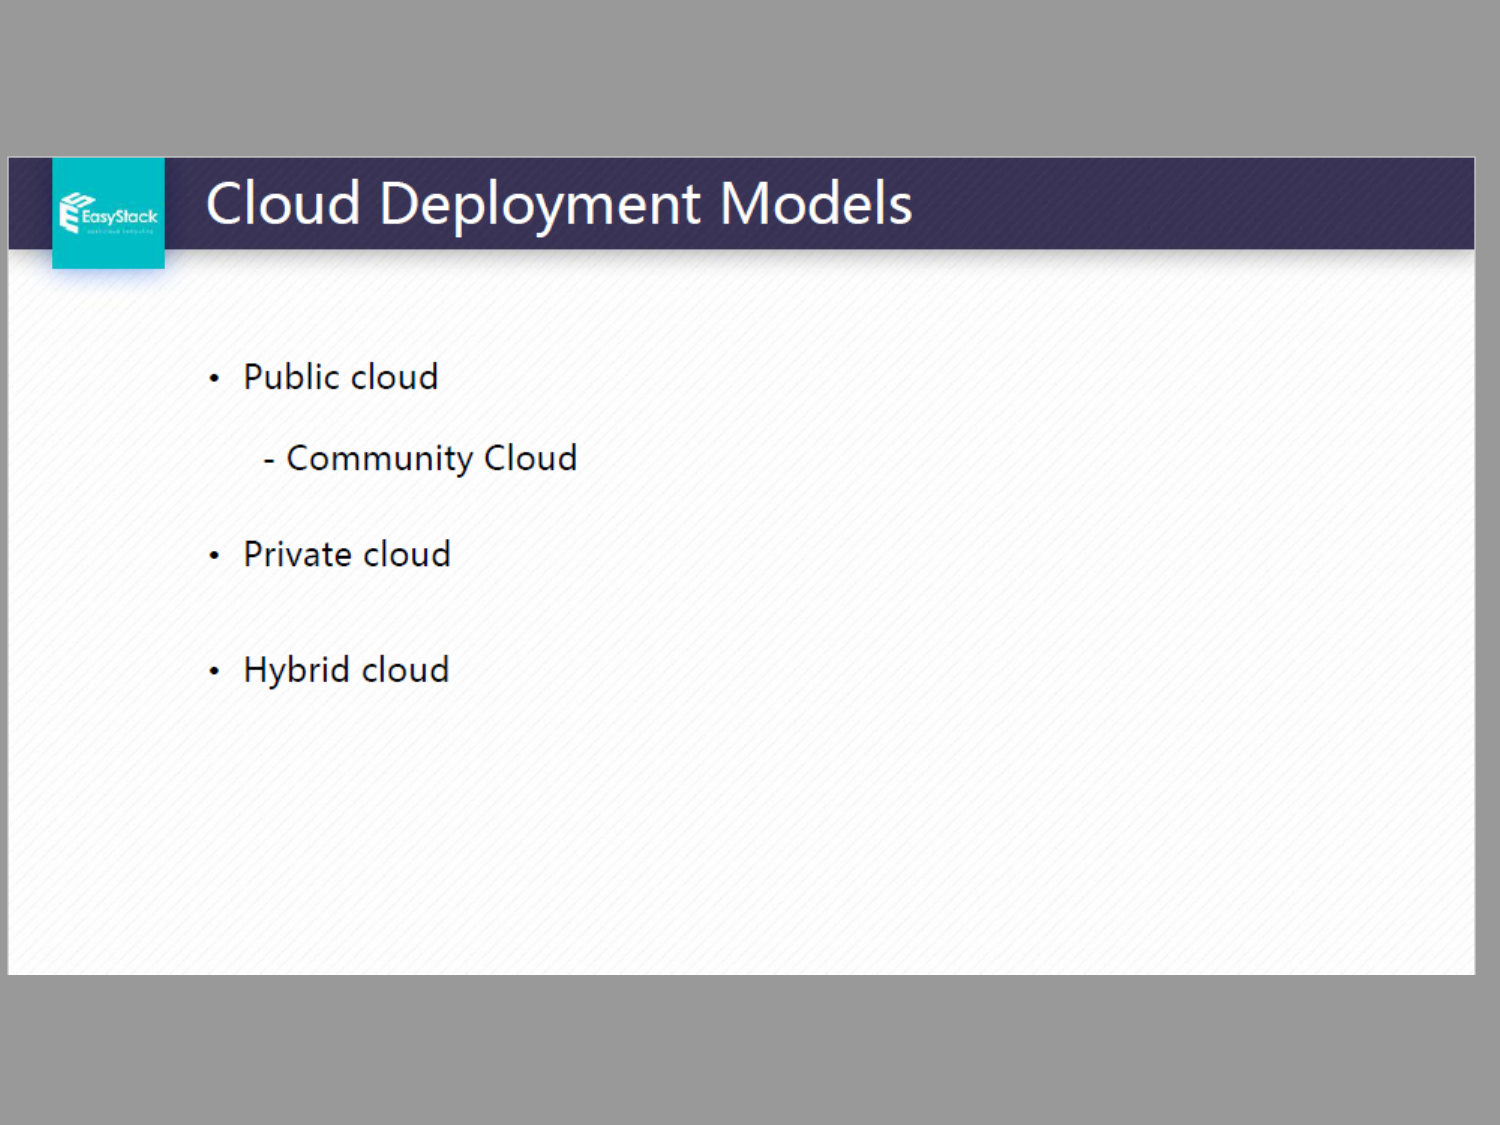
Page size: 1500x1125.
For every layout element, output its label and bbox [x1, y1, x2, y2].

picture [0, 149, 1500, 976]
